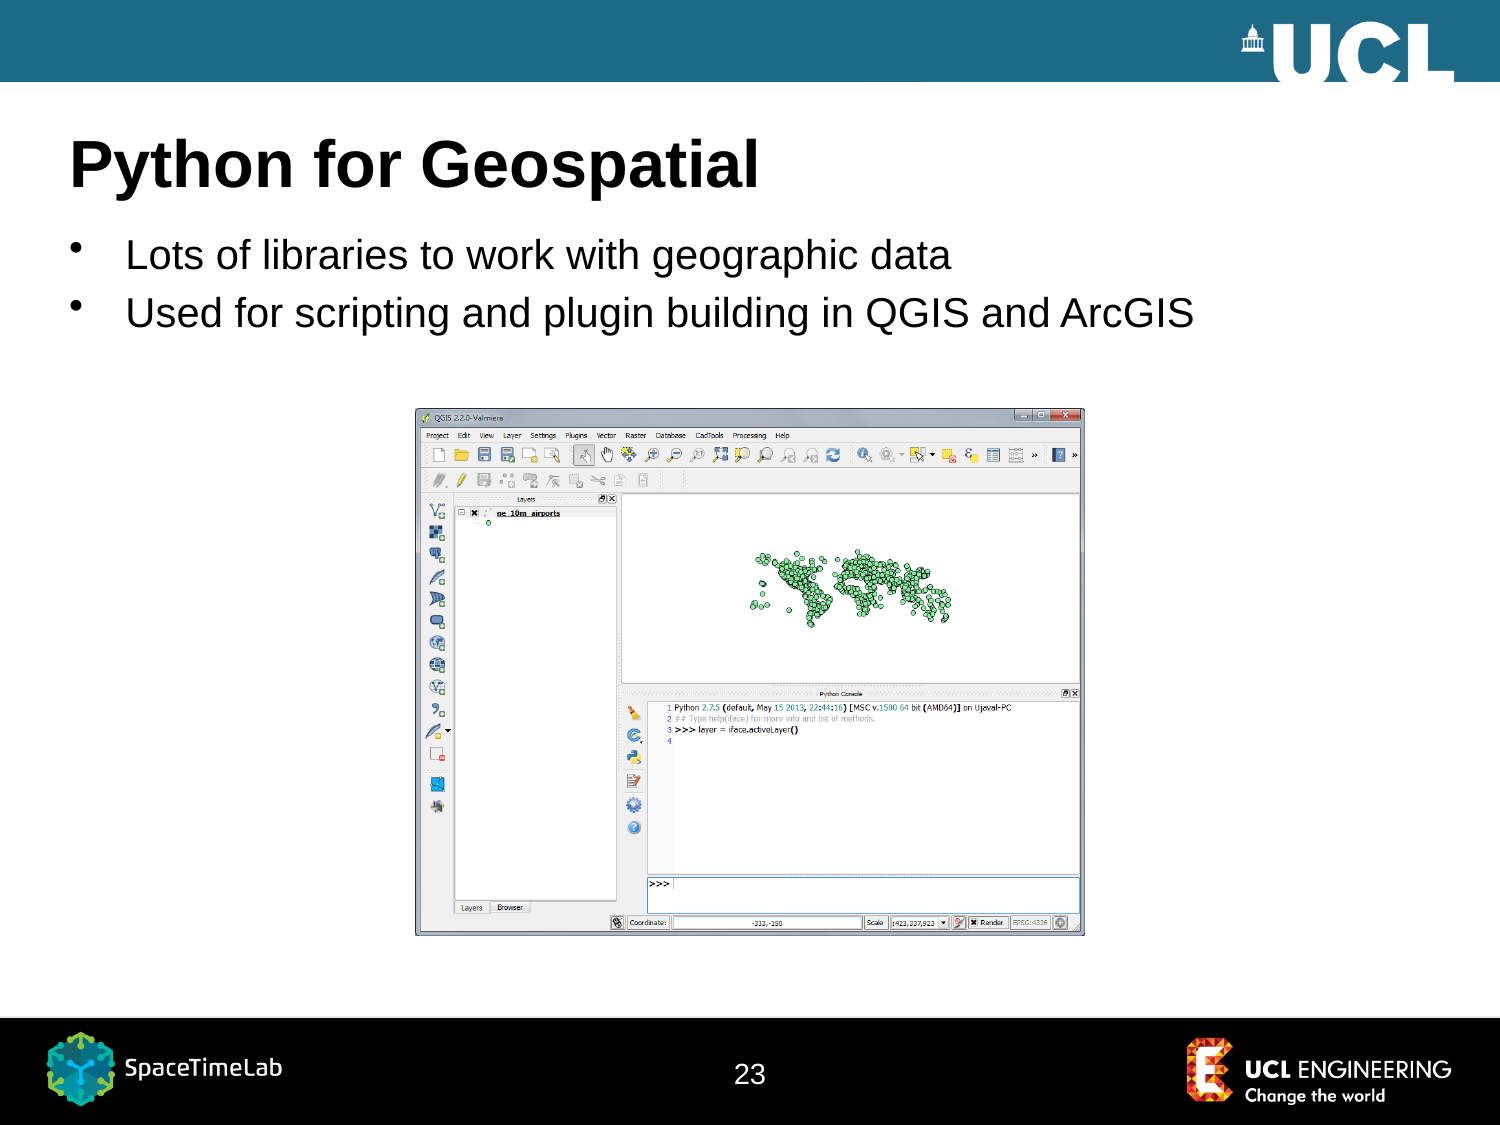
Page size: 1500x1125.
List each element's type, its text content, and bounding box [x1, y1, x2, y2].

title Python for Geospatial [54, 113, 1447, 197]
picture [0, 990, 1500, 1125]
list Lots of libraries to work with geographic data Used for scripting and plugin building in QGIS and ArcGIS [54, 219, 1424, 988]
footer 23 [496, 1042, 1004, 1103]
picture [415, 408, 1085, 936]
